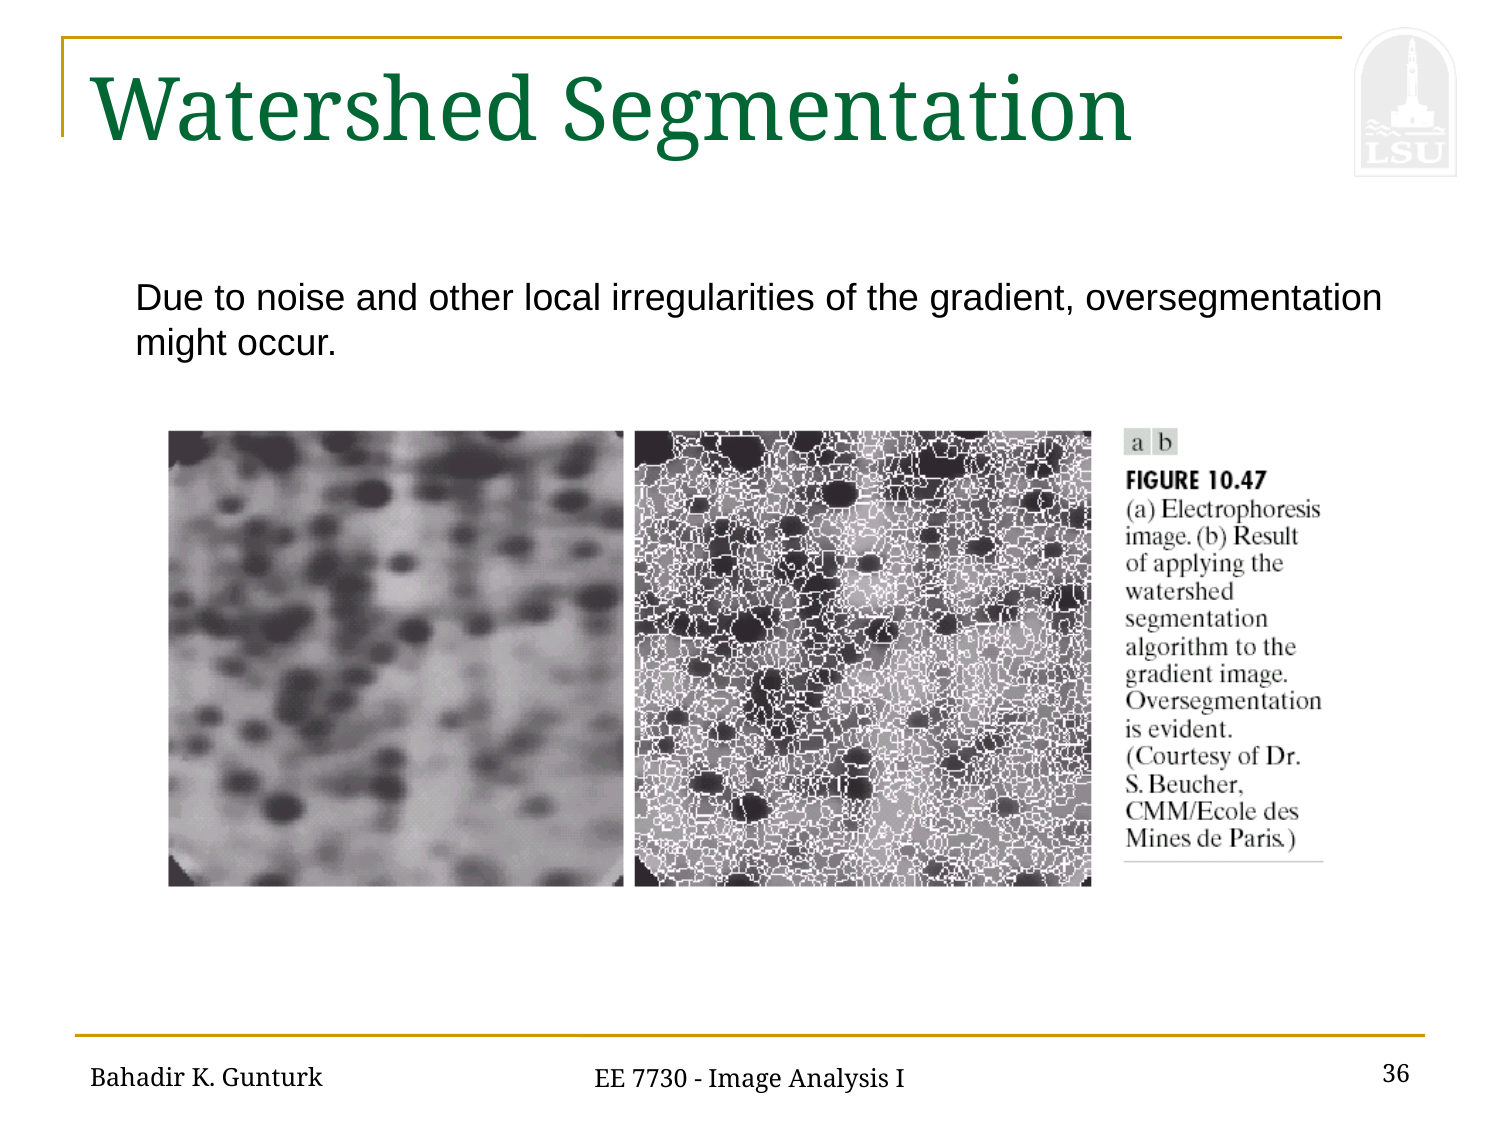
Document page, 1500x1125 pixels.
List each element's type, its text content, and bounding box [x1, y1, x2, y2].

picture [162, 424, 1331, 891]
slide_number Bahadir K. Gunturk [75, 1024, 425, 1100]
text_box Watershed Segmentation [74, 45, 1425, 233]
footer EE 7730 - Image Analysis I [512, 1025, 988, 1100]
slide_number 36 [1074, 1024, 1425, 1100]
text_box Due to noise and other local irregularities of the gradient, oversegmentation might occur. [120, 265, 1432, 371]
